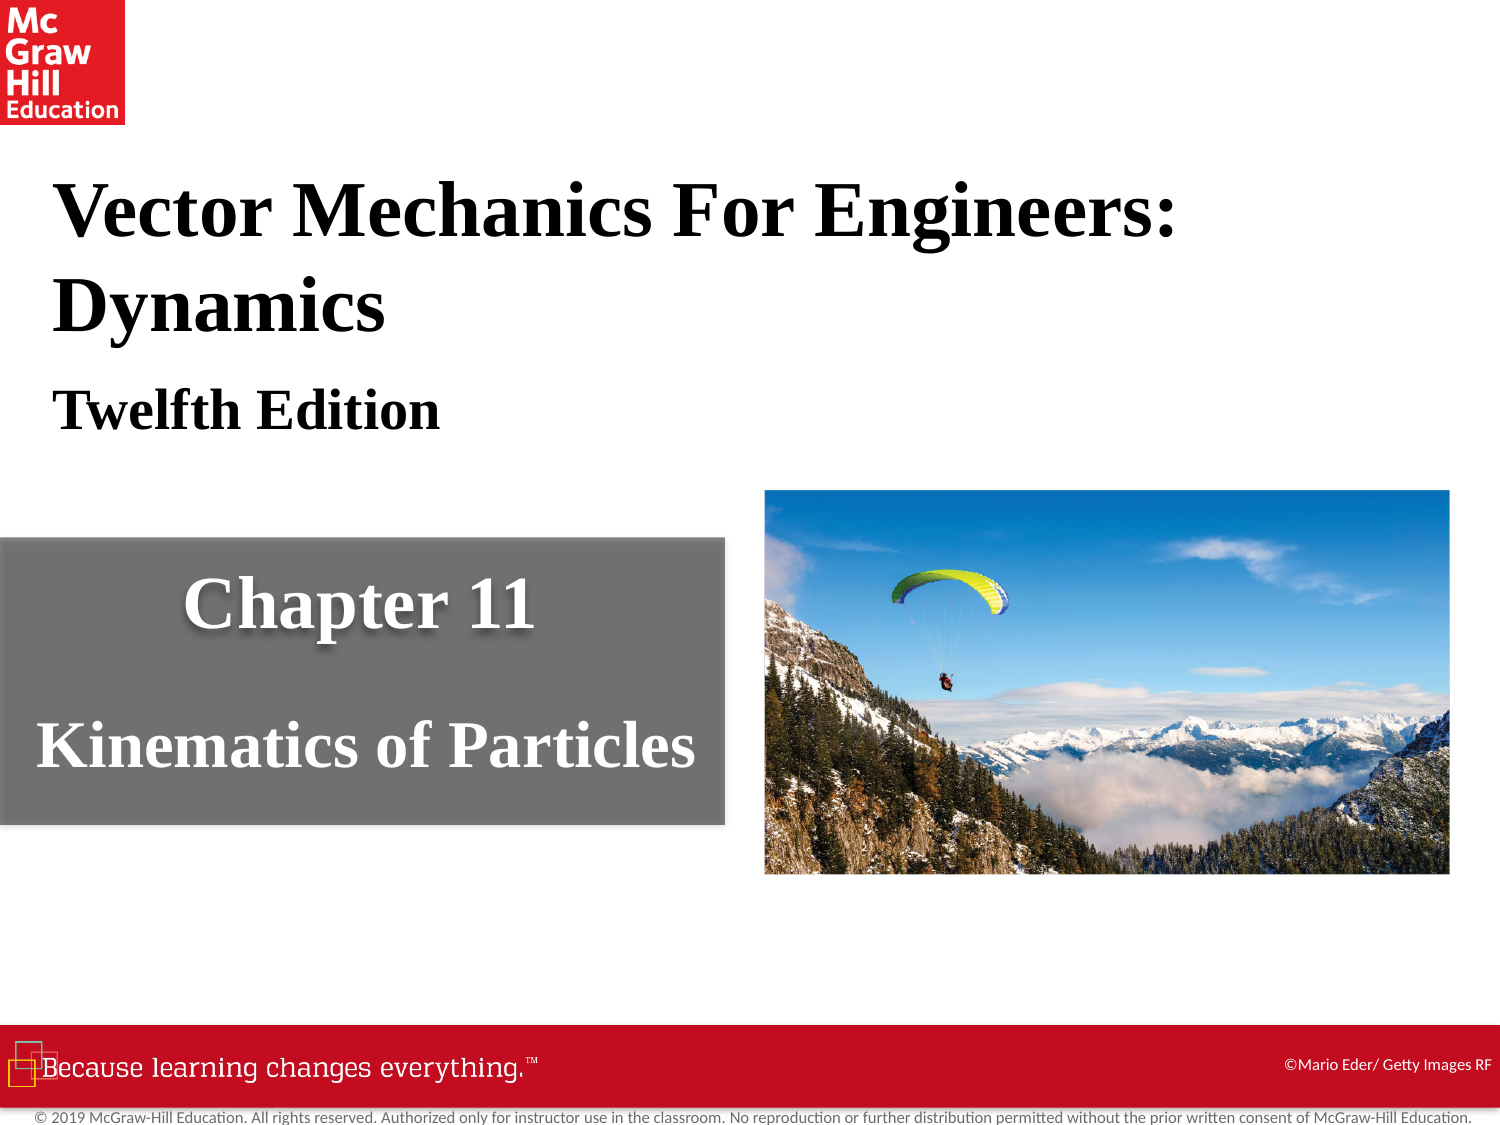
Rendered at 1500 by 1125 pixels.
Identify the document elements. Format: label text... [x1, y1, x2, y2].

list Vector Mechanics For Engineers: Dynamics [37, 149, 1463, 338]
picture [0, 0, 125, 125]
list © 2019 McGraw-Hill Education. All rights reserved. Authorized only for instructor use in the classroom. No reproduction or further distribution permitted without the prior written consent of McGraw-Hill Education. [8, 1100, 1500, 1125]
list ©Mario Eder/ Getty Images RF [1062, 1053, 1500, 1079]
picture [763, 489, 1451, 876]
title Chapter 11 [8, 548, 713, 649]
list Kinematics of Particles [8, 659, 713, 822]
picture [8, 1041, 538, 1087]
list Twelfth Edition [37, 375, 463, 438]
